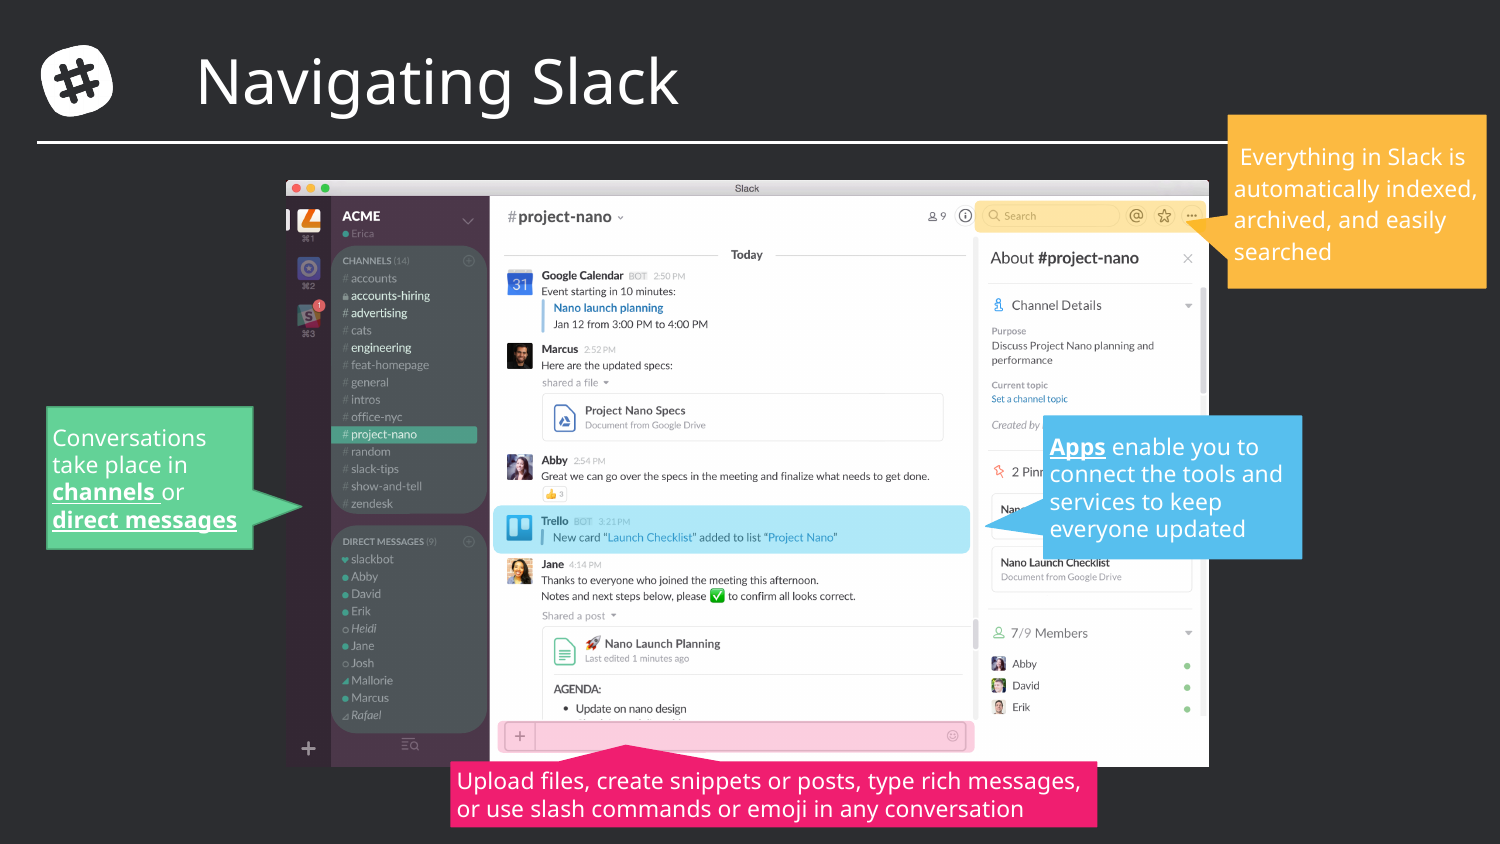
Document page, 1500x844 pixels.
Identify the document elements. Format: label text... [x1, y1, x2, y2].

text_box Upload files, create snippets or posts, type rich messages, or use slash commands or emoji in any conversation [451, 774, 1097, 827]
text_box Apps enable you to connect the tools and services to keep everyone updated [1214, 416, 1302, 559]
text_box Everything in Slack is automatically indexed, archived, and easily searched [1214, 115, 1486, 288]
picture [286, 180, 1209, 768]
picture [24, 33, 128, 129]
text_box Navigating Slack [180, 27, 1201, 135]
text_box Conversations take place in channels or direct messages [46, 406, 281, 550]
